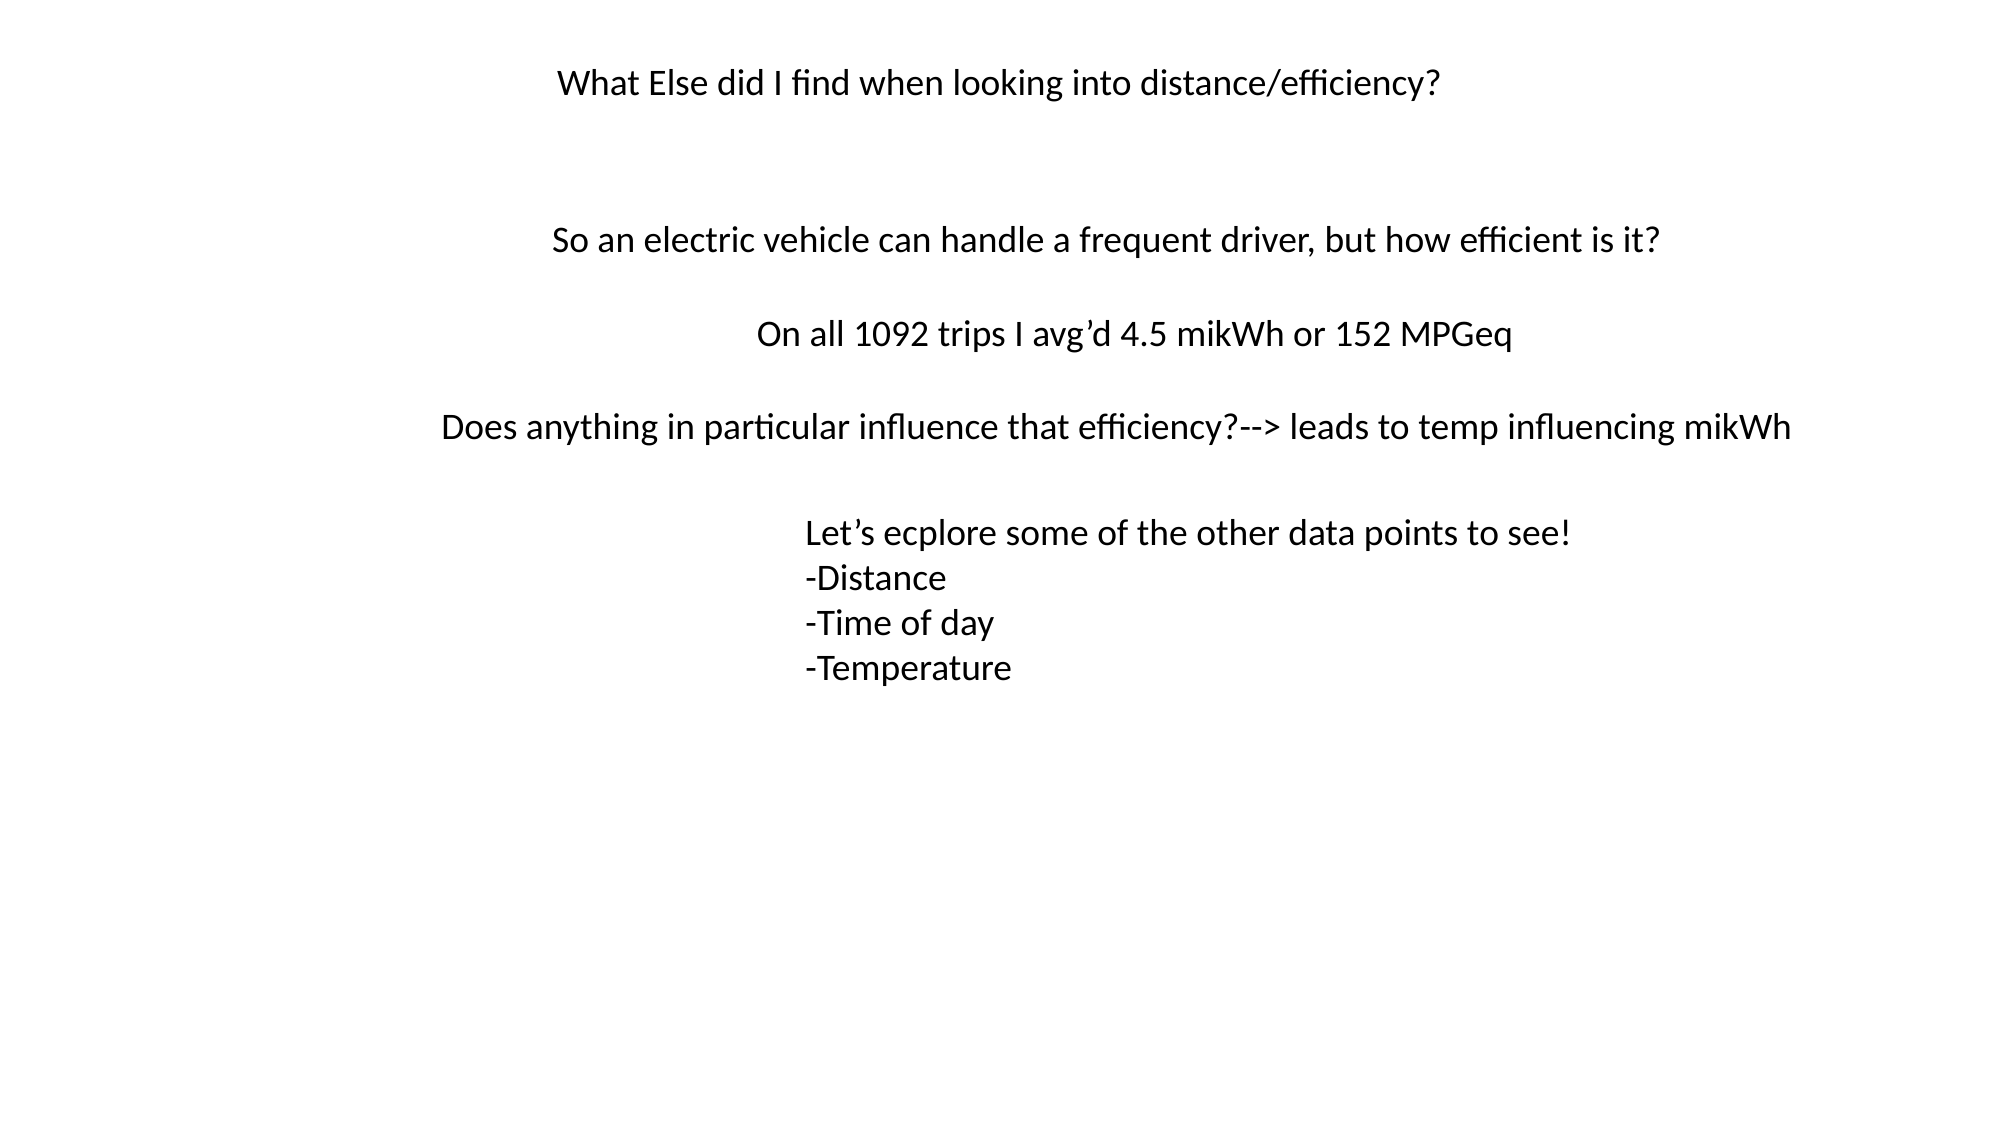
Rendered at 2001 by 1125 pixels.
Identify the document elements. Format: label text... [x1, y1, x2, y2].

text_box Does anything in particular influence that efficiency?--> leads to temp influencing mikWh [426, 394, 1809, 455]
text_box Let’s ecplore some of the other data points to see! -Distance -Time of day -Temperature [790, 500, 1588, 696]
text_box What Else did I find when looking into distance/efficiency? [542, 50, 1458, 111]
text_box On all 1092 trips I avg’d 4.5 mikWh or 152 MPGeq [742, 301, 1538, 361]
text_box So an electric vehicle can handle a frequent driver, but how efficient is it? [537, 207, 1678, 267]
